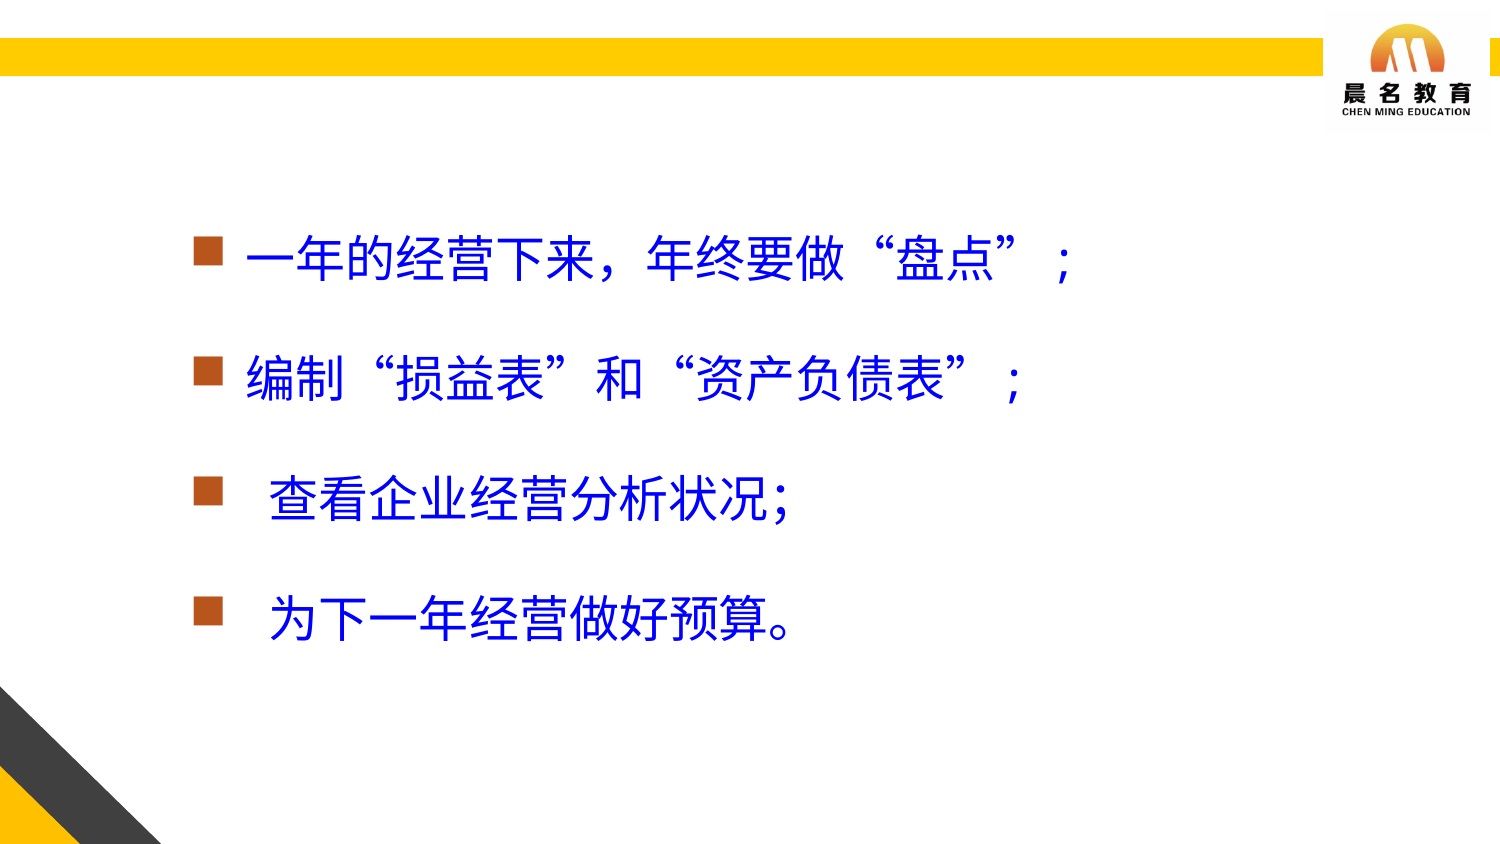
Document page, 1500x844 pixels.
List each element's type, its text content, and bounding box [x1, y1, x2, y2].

text_box 一年的经营下来，年终要做“盘点”; 编制“损益表”和“资产负债表”; 查看企业经营分析状况； 为下一年经营做好预算。 [174, 219, 1203, 715]
picture [1323, 10, 1490, 134]
